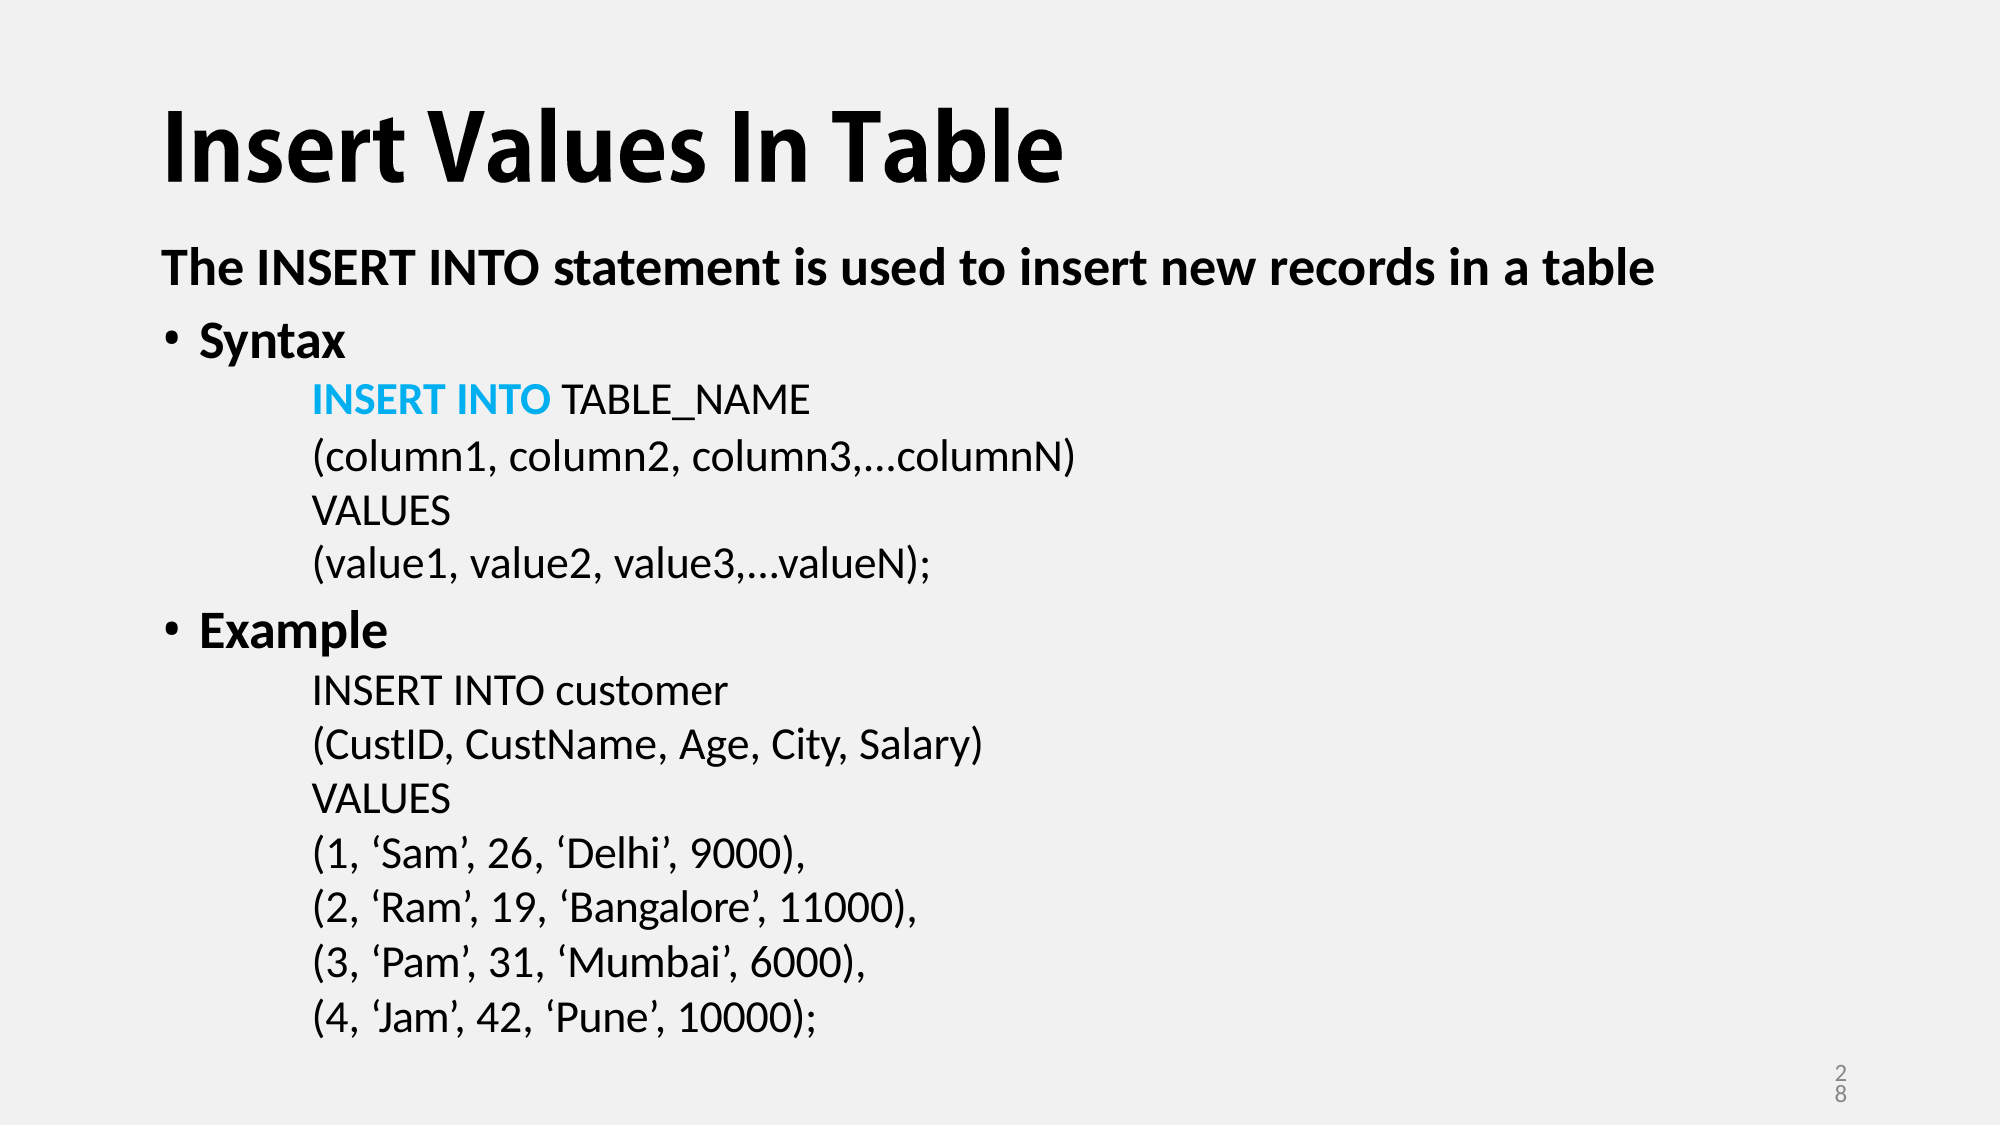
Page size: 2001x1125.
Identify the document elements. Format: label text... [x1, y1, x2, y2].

title The INSERT INTO statement is used to insert new records in a table [159, 229, 1661, 420]
picture [161, 92, 1106, 209]
slide_number 28 [1802, 1060, 1856, 1090]
text_box Syntax INSERT INTO TABLE_NAME (column1, column2, column3,...columnN) VALUES (value1, value2, value3,...valueN); Example INSERT INTO customer (CustID, CustName, Age, City, Salary) VALUES (1, ‘Sam’, 26, ‘Delhi’, 9000), (2, ‘Ram’, 19, ‘Bangalore’, 11000), (3, ‘Pam’, 31, ‘Mumbai’, 6000), (4, ‘Jam’, 42, ‘Pune’, 10000); [159, 302, 1083, 1042]
